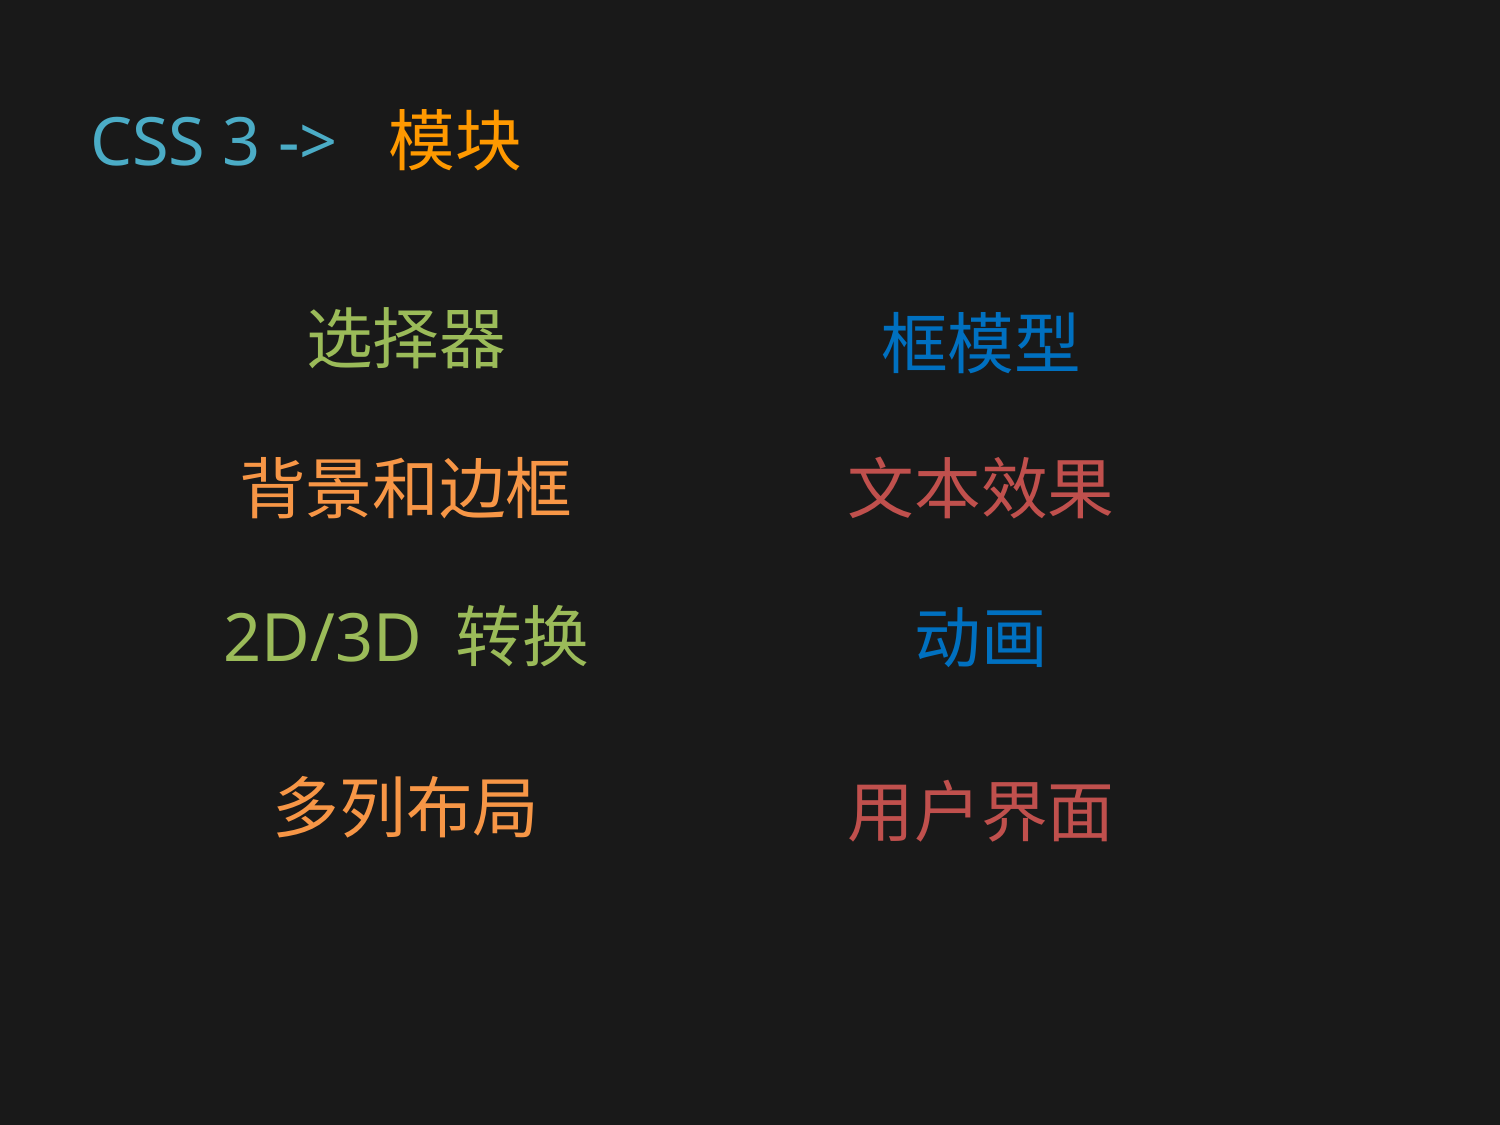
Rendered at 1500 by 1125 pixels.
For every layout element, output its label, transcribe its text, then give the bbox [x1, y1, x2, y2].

text_box 用户界面 [832, 762, 1130, 858]
text_box 文本效果 [832, 439, 1130, 535]
text_box 框模型 [866, 294, 1097, 390]
text_box 多列布局 [257, 758, 555, 854]
text_box 选择器 [291, 289, 522, 385]
text_box 动画 [899, 588, 1063, 684]
text_box 背景和边框 [224, 439, 588, 535]
title CSS 3 -> 模块 [75, 45, 1425, 233]
text_box 2D/3D 转换 [208, 587, 604, 683]
